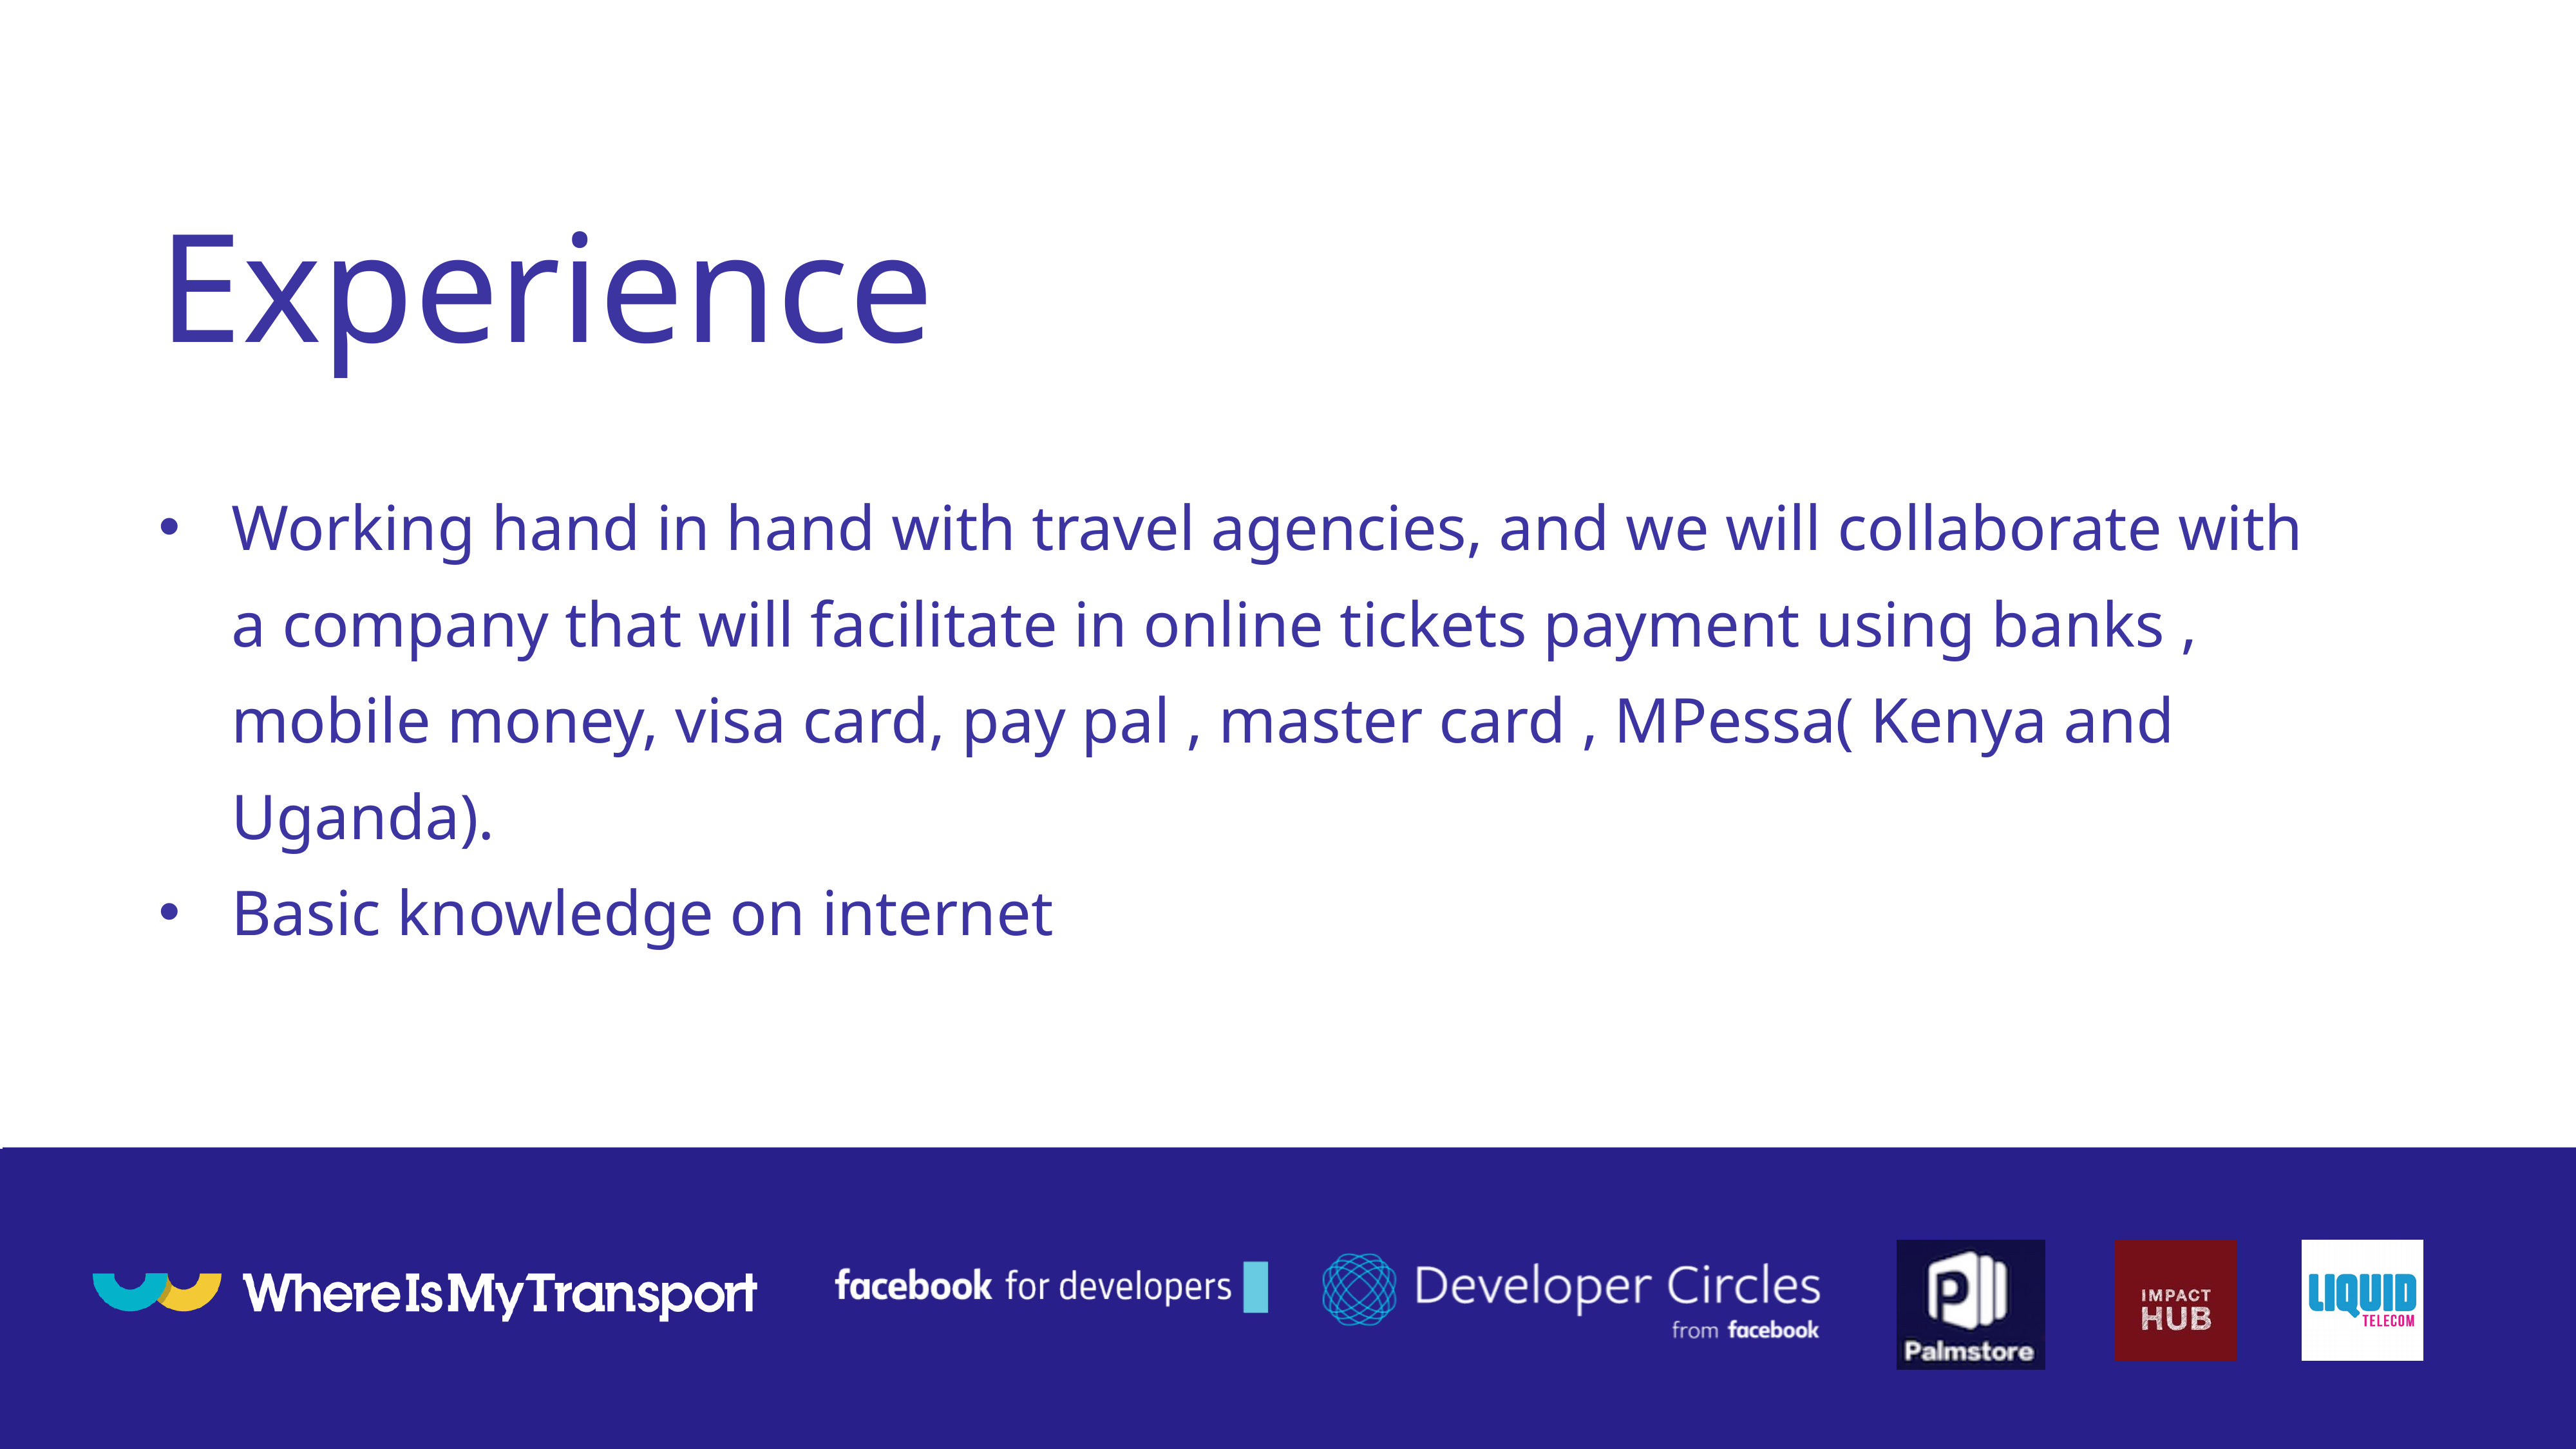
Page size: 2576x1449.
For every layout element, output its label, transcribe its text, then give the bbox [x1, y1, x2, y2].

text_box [2, 1147, 2576, 1447]
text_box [0, 1148, 2575, 1448]
title Experience [153, 186, 2354, 393]
text_box Working hand in hand with travel agencies, and we will collaborate with a company that will facilitate in online tickets payment using banks , mobile money, visa card, pay pal , master card , MPessa( Kenya and Uganda). Basic knowledge on internet [153, 461, 2354, 954]
